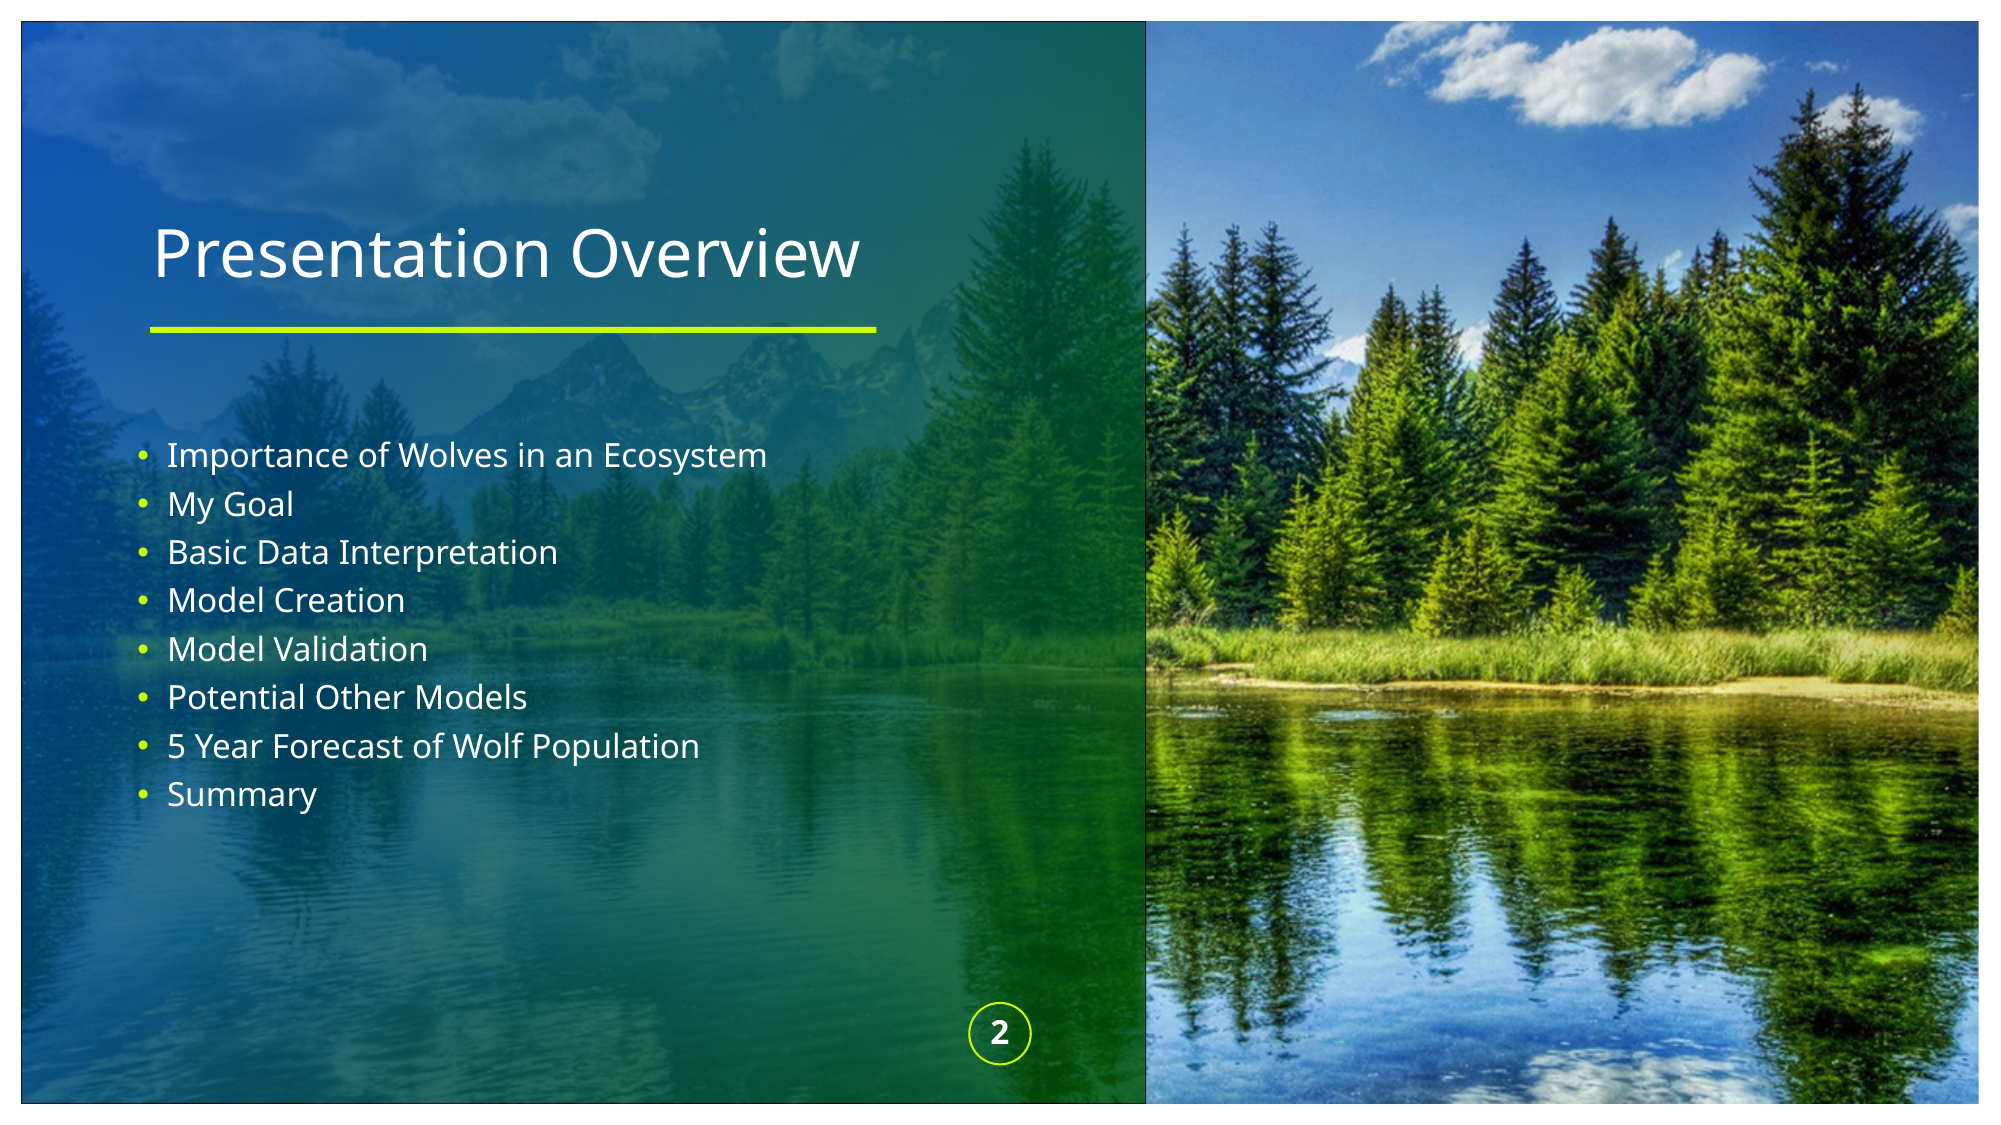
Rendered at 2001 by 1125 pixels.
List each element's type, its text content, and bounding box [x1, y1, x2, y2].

list Importance of Wolves in an Ecosystem My Goal Basic Data Interpretation Model Creation Model Validation Potential Other Models 5 Year Forecast of Wolf Population Summary [137, 431, 1006, 857]
picture [314, 333, 698, 431]
picture [370, 321, 704, 326]
slide_number 2 [954, 1003, 1045, 1064]
title Presentation Overview [138, 191, 1006, 321]
picture [21, 21, 1979, 1104]
